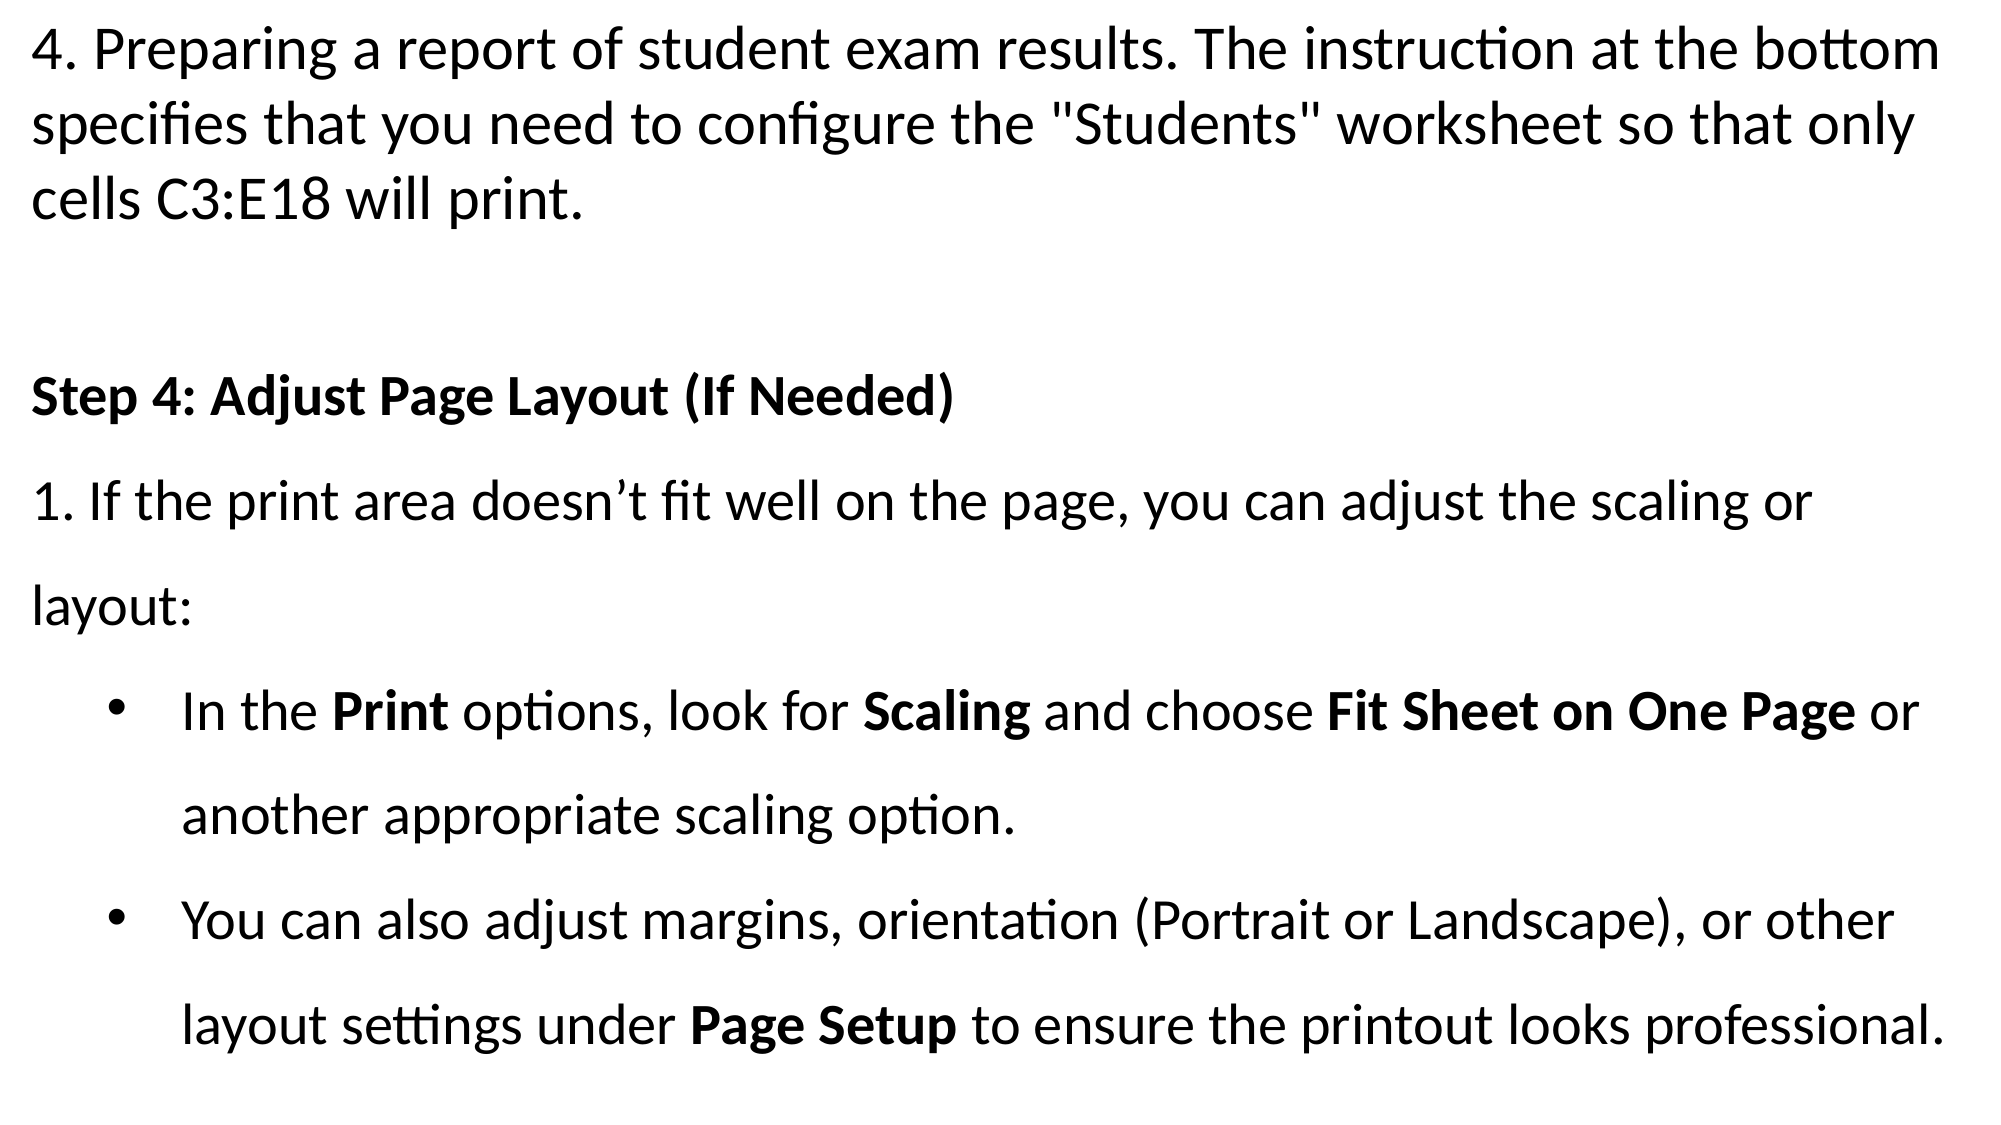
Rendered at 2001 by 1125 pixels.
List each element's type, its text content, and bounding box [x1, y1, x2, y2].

text_box Step 4: Adjust Page Layout (If Needed) If the print area doesn’t fit well on the page, you can adjust the scaling or layout: In the Print options, look for Scaling and choose Fit Sheet on One Page or another appropriate scaling option. You can also adjust margins, orientation (Portrait or Landscape), or other layout settings under Page Setup to ensure the printout looks professional. [16, 314, 1971, 1064]
text_box 4. Preparing a report of student exam results. The instruction at the bottom specifies that you need to configure the "Students" worksheet so that only cells C3:E18 will print. [16, 0, 2000, 240]
